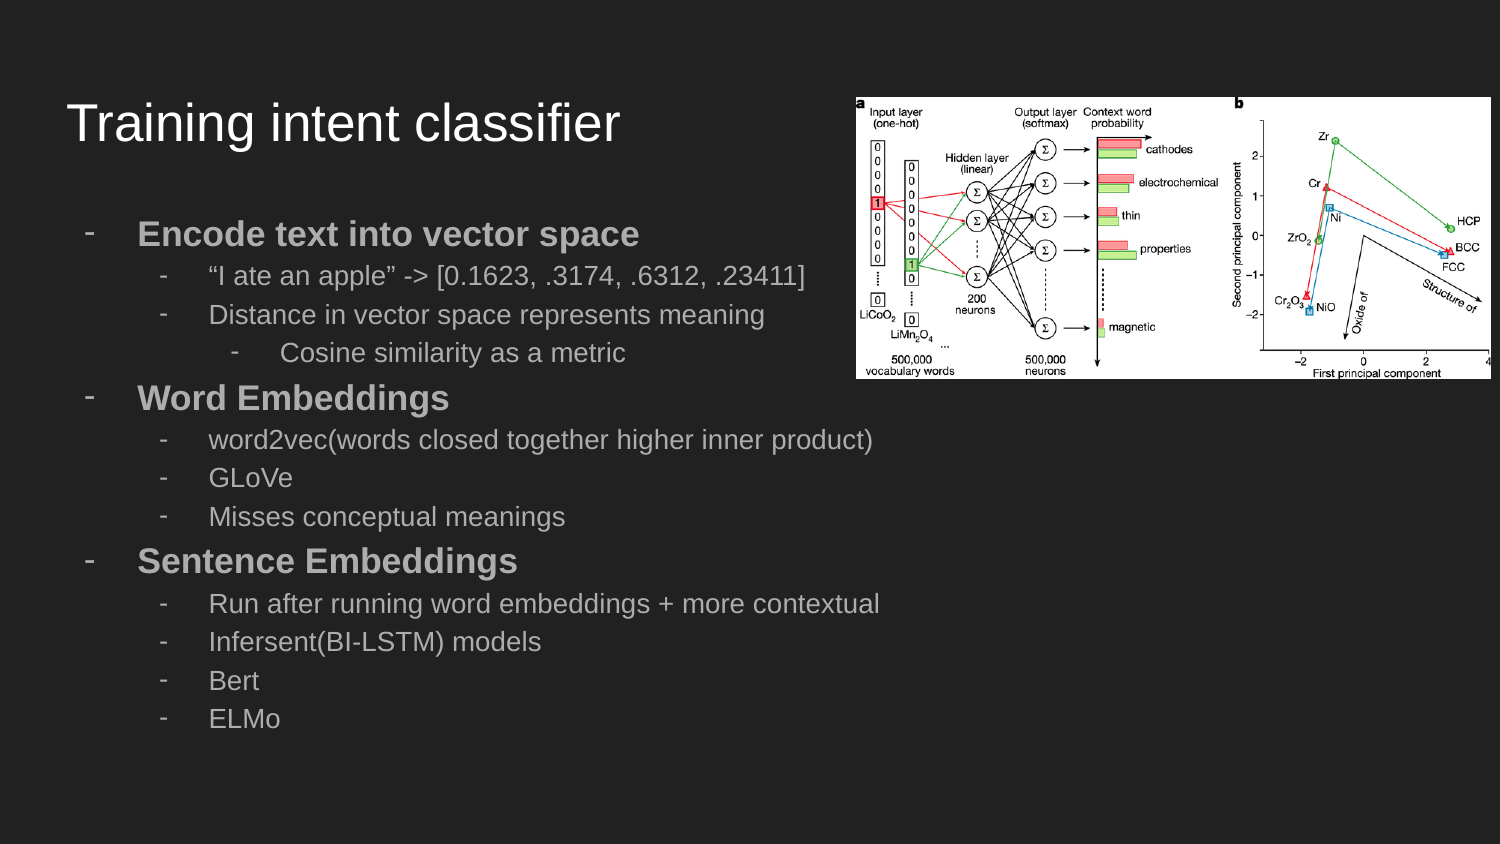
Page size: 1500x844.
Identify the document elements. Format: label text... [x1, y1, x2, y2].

title Training intent classifier [51, 72, 1449, 167]
list Encode text into vector space “I ate an apple” -> [0.1623, .3174, .6312, .23411] Distance in vector space represents meaning Cosine similarity as a metric Word Embeddings word2vec(words closed together higher inner product) GLoVe Misses conceptual meanings Sentence Embeddings Run after running word embeddings + more contextual Infersent(BI-LSTM) models Bert ELMo [51, 189, 1449, 750]
picture [855, 97, 1491, 379]
